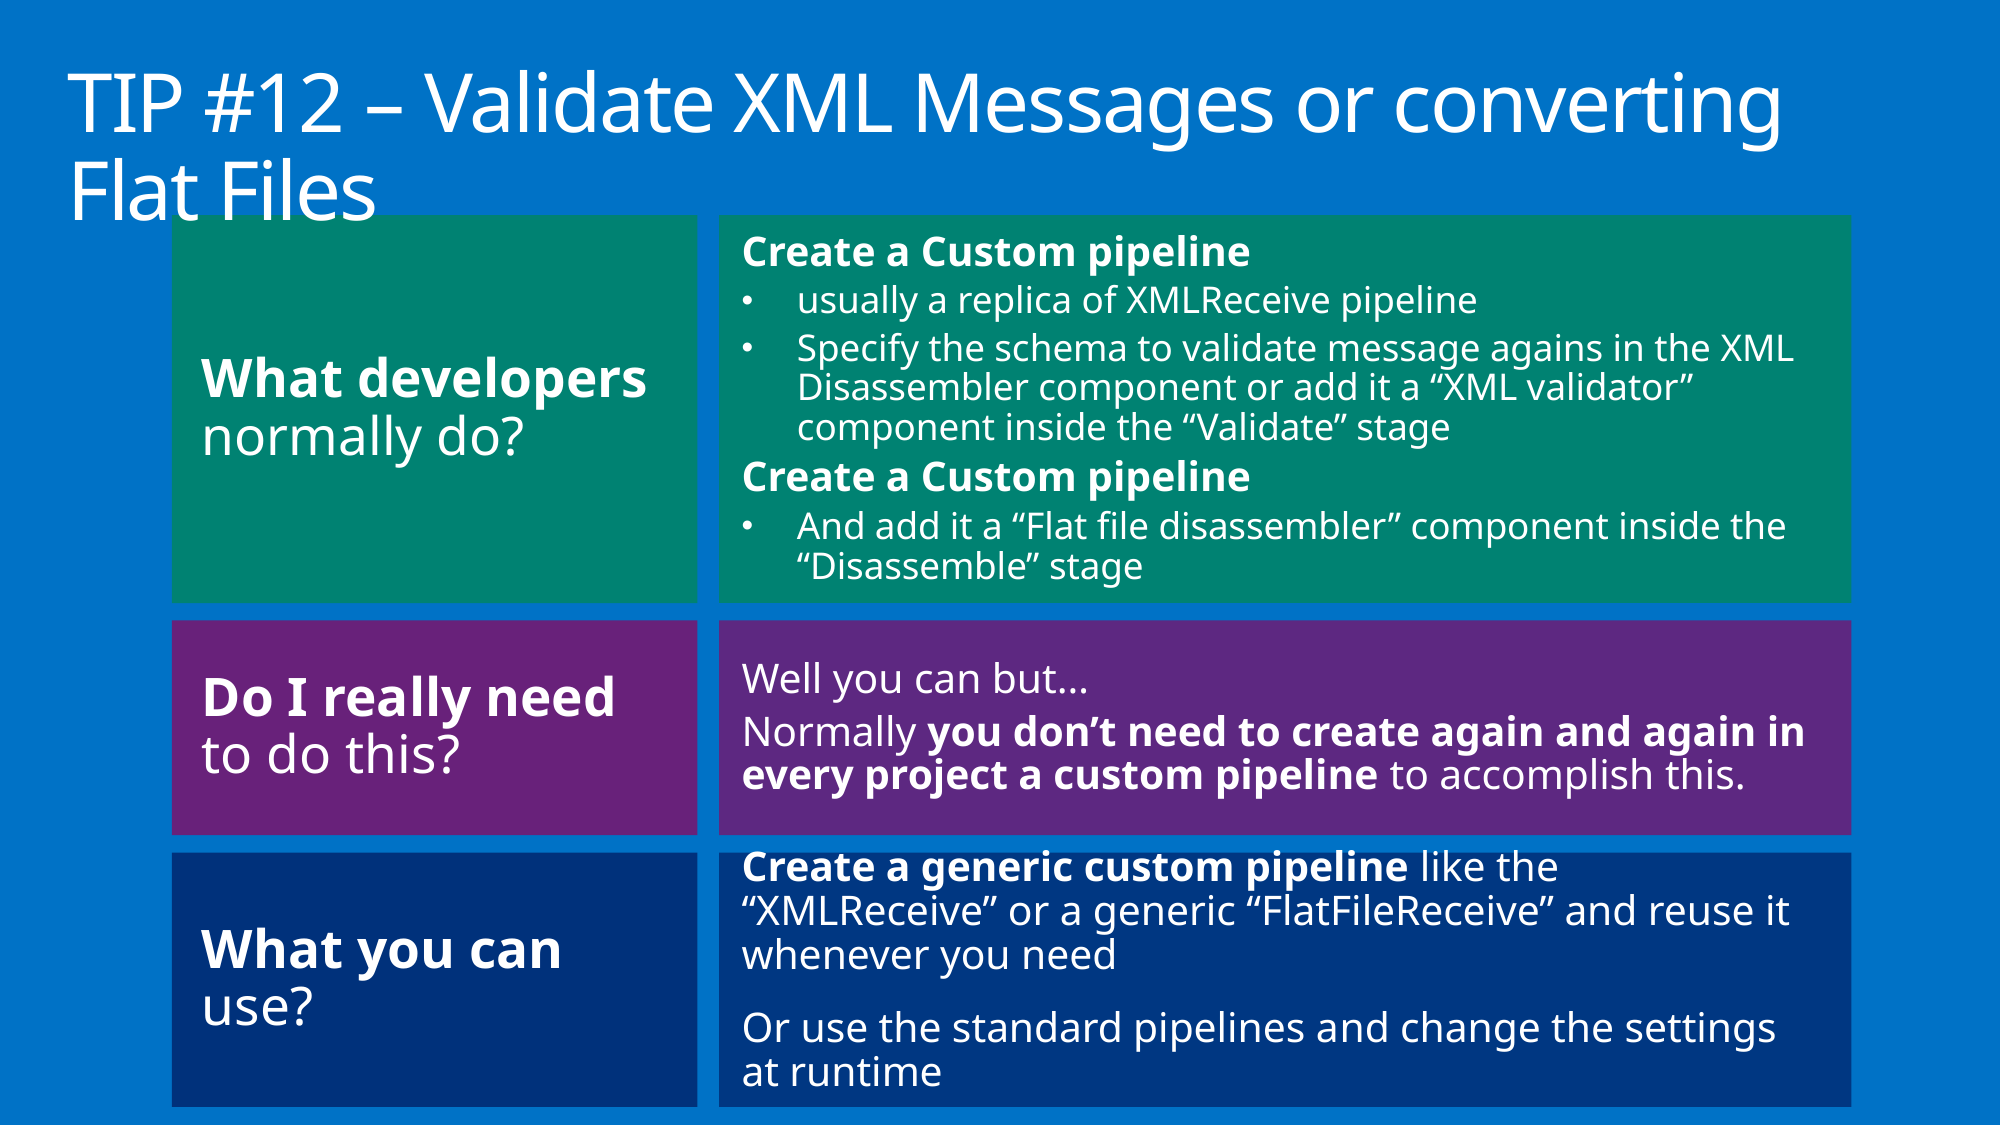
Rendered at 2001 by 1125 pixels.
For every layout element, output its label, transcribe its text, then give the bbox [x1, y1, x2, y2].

text_box What you can use? [171, 852, 698, 1108]
text_box Create a Custom pipeline usually a replica of XMLReceive pipeline Specify the schema to validate message agains in the XML Disassembler component or add it a “XML validator” component inside the “Validate” stage Create a Custom pipeline And add it a “Flat file disassembler” component inside the “Disassemble” stage [719, 215, 1852, 603]
text_box Create a generic custom pipeline like the “XMLReceive” or a generic “FlatFileReceive” and reuse it whenever you need Or use the standard pipelines and change the settings at runtime [719, 850, 1852, 1107]
text_box [718, 619, 1852, 836]
text_box What developers normally do? [171, 214, 698, 604]
text_box TIP #12 – Validate XML Messages or converting Flat Files [44, 47, 1957, 196]
text_box Well you can but… Normally you don’t need to create again and again in every project a custom pipeline to accomplish this. [719, 622, 1852, 836]
text_box Do I really need to do this? [171, 619, 698, 836]
